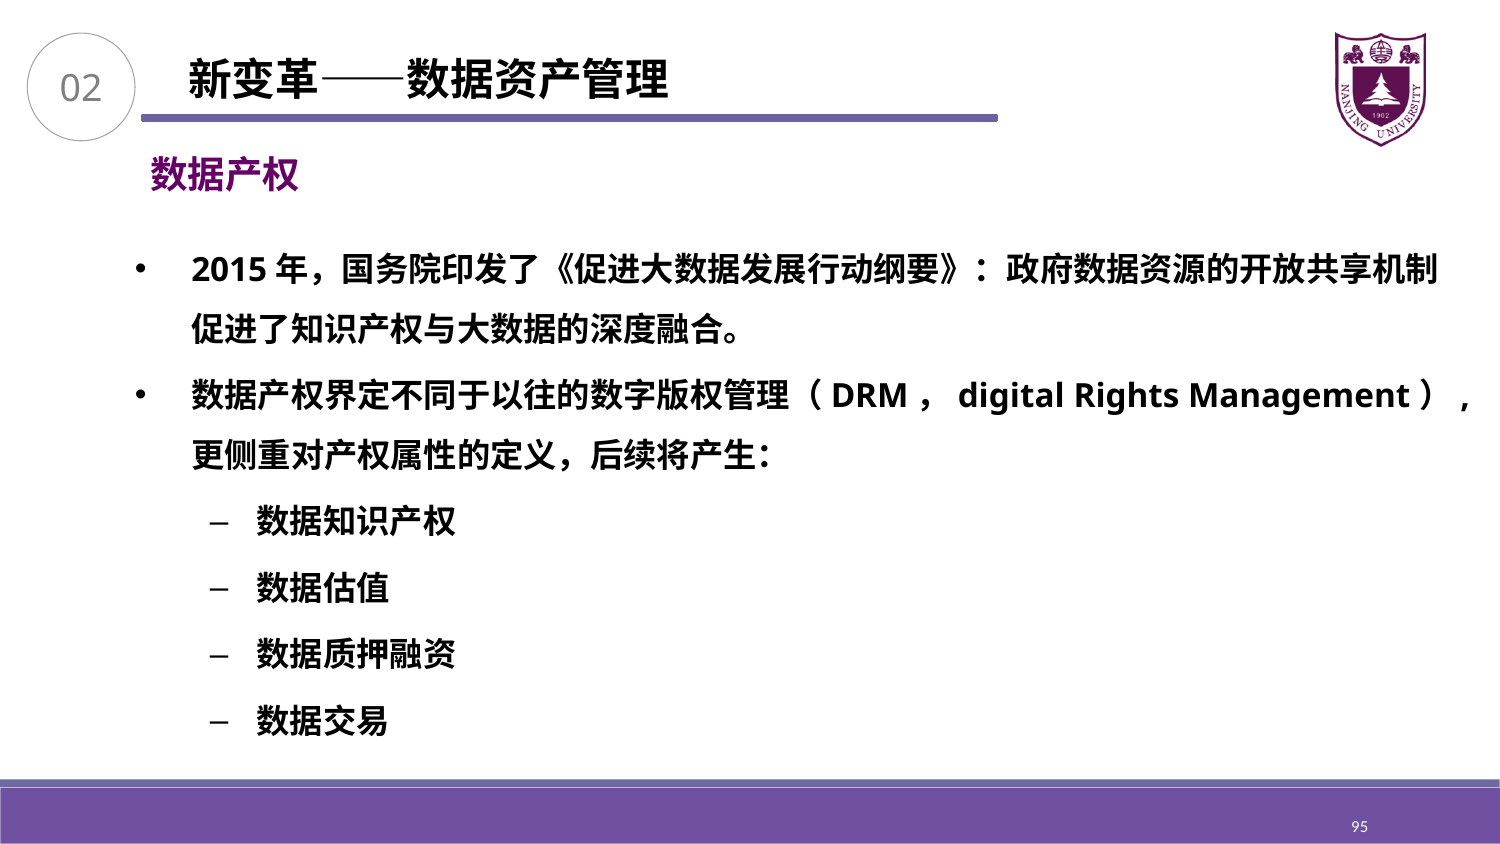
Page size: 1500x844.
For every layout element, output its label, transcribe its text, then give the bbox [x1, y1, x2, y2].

text_box 02 [25, 31, 137, 143]
text_box 新变革——数据资产管理 [176, 46, 681, 111]
text_box [141, 114, 998, 122]
picture [1334, 31, 1427, 147]
text_box 2015年，国务院印发了《促进大数据发展行动纲要》：政府数据资源的开放共享机制促进了知识产权与大数据的深度融合。 数据产权界定不同于以往的数字版权管理（DRM，digital Rights Management）,更侧重对产权属性的定义，后续将产生： 数据知识产权 数据估值 数据质押融资 数据交易 [119, 220, 1470, 844]
text_box 数据产权 [135, 143, 316, 204]
